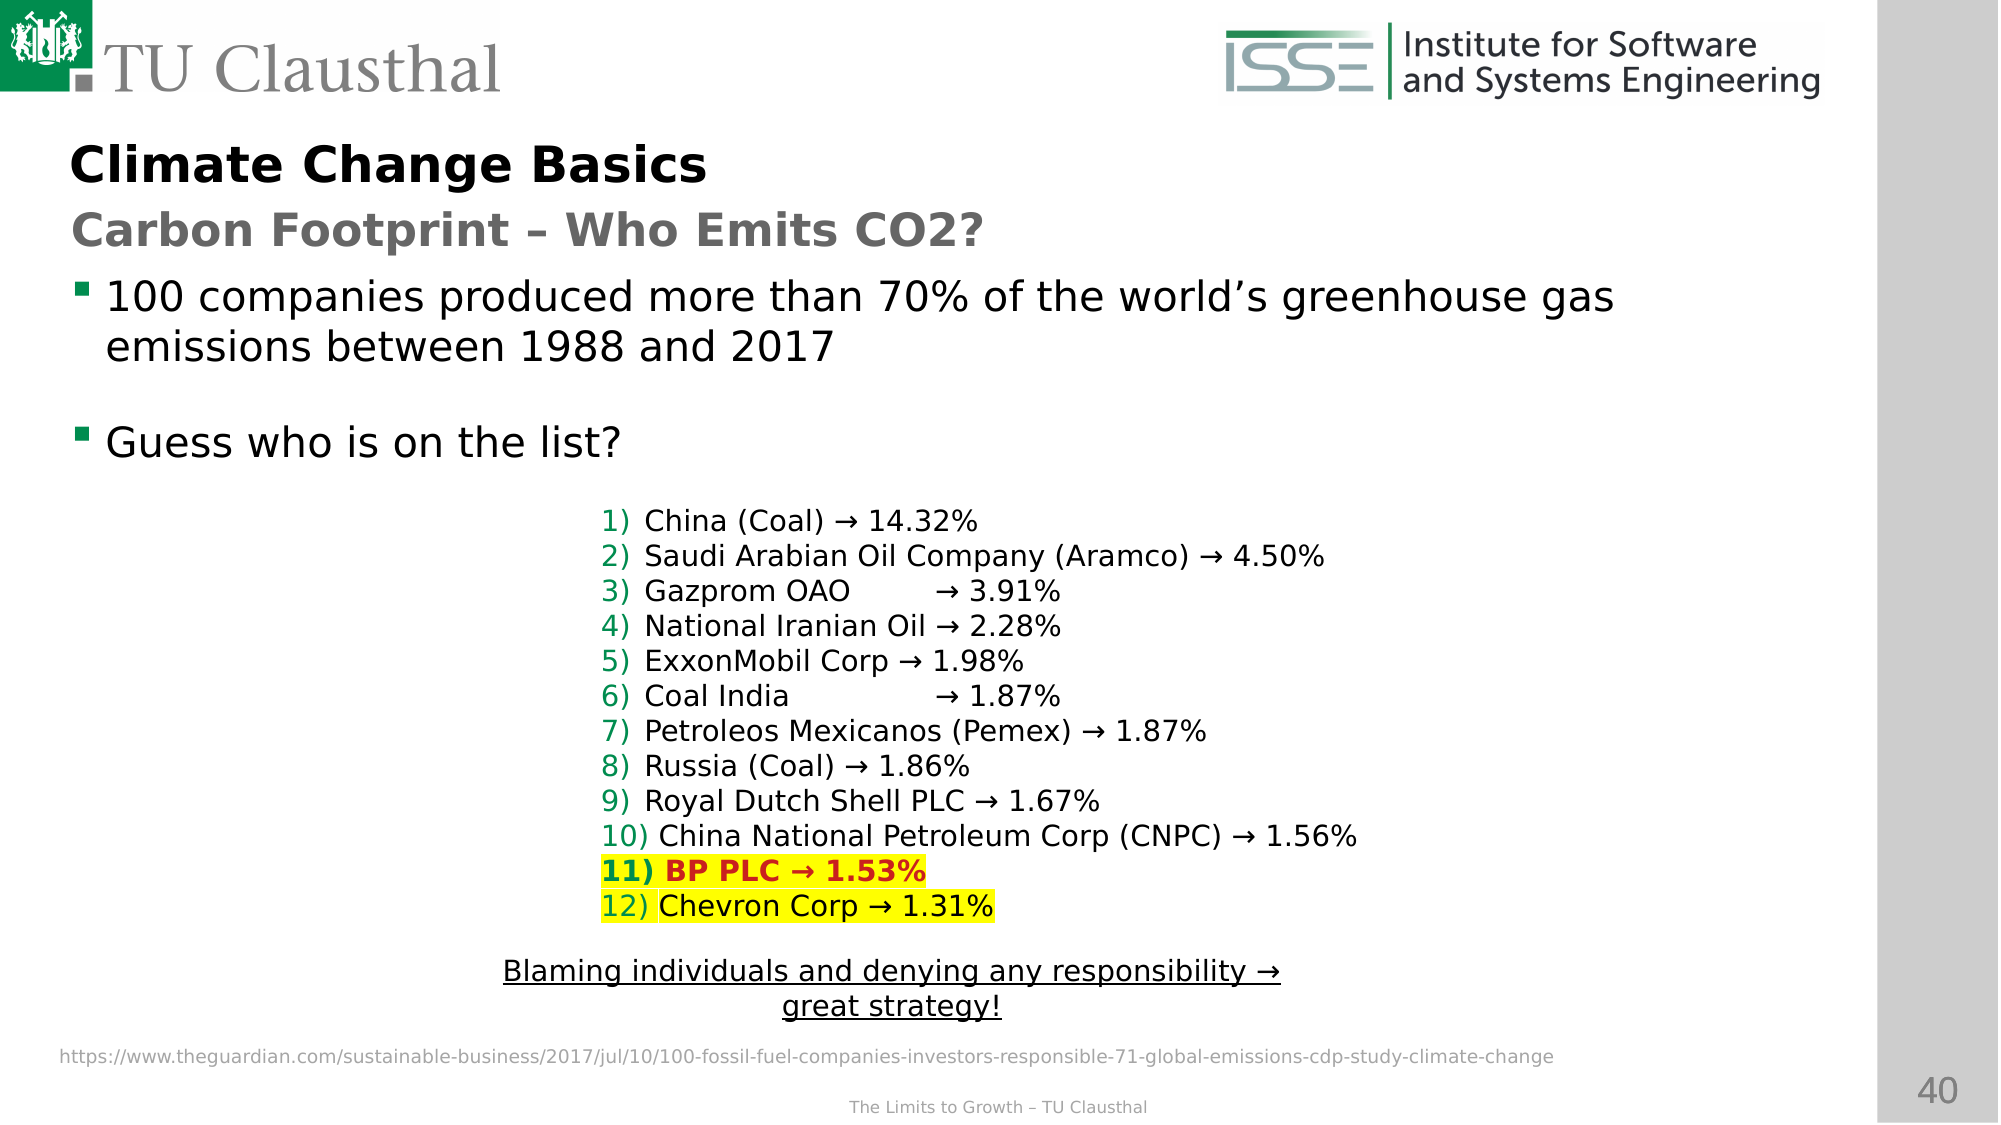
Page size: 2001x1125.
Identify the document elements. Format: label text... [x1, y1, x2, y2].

text_box Climate Change Basics [54, 125, 1817, 206]
picture [1218, 22, 1825, 106]
text_box https://www.theguardian.com/sustainable-business/2017/jul/10/100-fossil-fuel-companies-investors-responsible-71-global-emissions-cdp-study-climate-change [1334, 1037, 1815, 1075]
text_box https://www.theguardian.com/sustainable-business/2017/jul/10/100-fossil-fuel-companies-investors-responsible-71-global-emissions-cdp-study-climate-change [44, 1037, 450, 1075]
text_box Blaming individuals and denying any responsibility → great strategy! [450, 945, 1334, 1085]
text_box 100 companies produced more than 70% of the world’s greenhouse gas emissions between 1988 and 2017 Guess who is on the list? [55, 262, 1837, 899]
picture [0, 0, 500, 92]
text_box China (Coal) → 14.32% Saudi Arabian Oil Company (Aramco) → 4.50% Gazprom OAO → 3.91% National Iranian Oil → 2.28% ExxonMobil Corp → 1.98% Coal India → 1.87% Petroleos Mexicanos (Pemex) → 1.87% Russia (Coal) → 1.86% Royal Dutch Shell PLC → 1.67% China National Petroleum Corp (CNPC) → 1.56% BP PLC → 1.53% Chevron Corp → 1.31% [585, 495, 1409, 944]
text_box Carbon Footprint – Who Emits CO2? [70, 188, 1769, 269]
